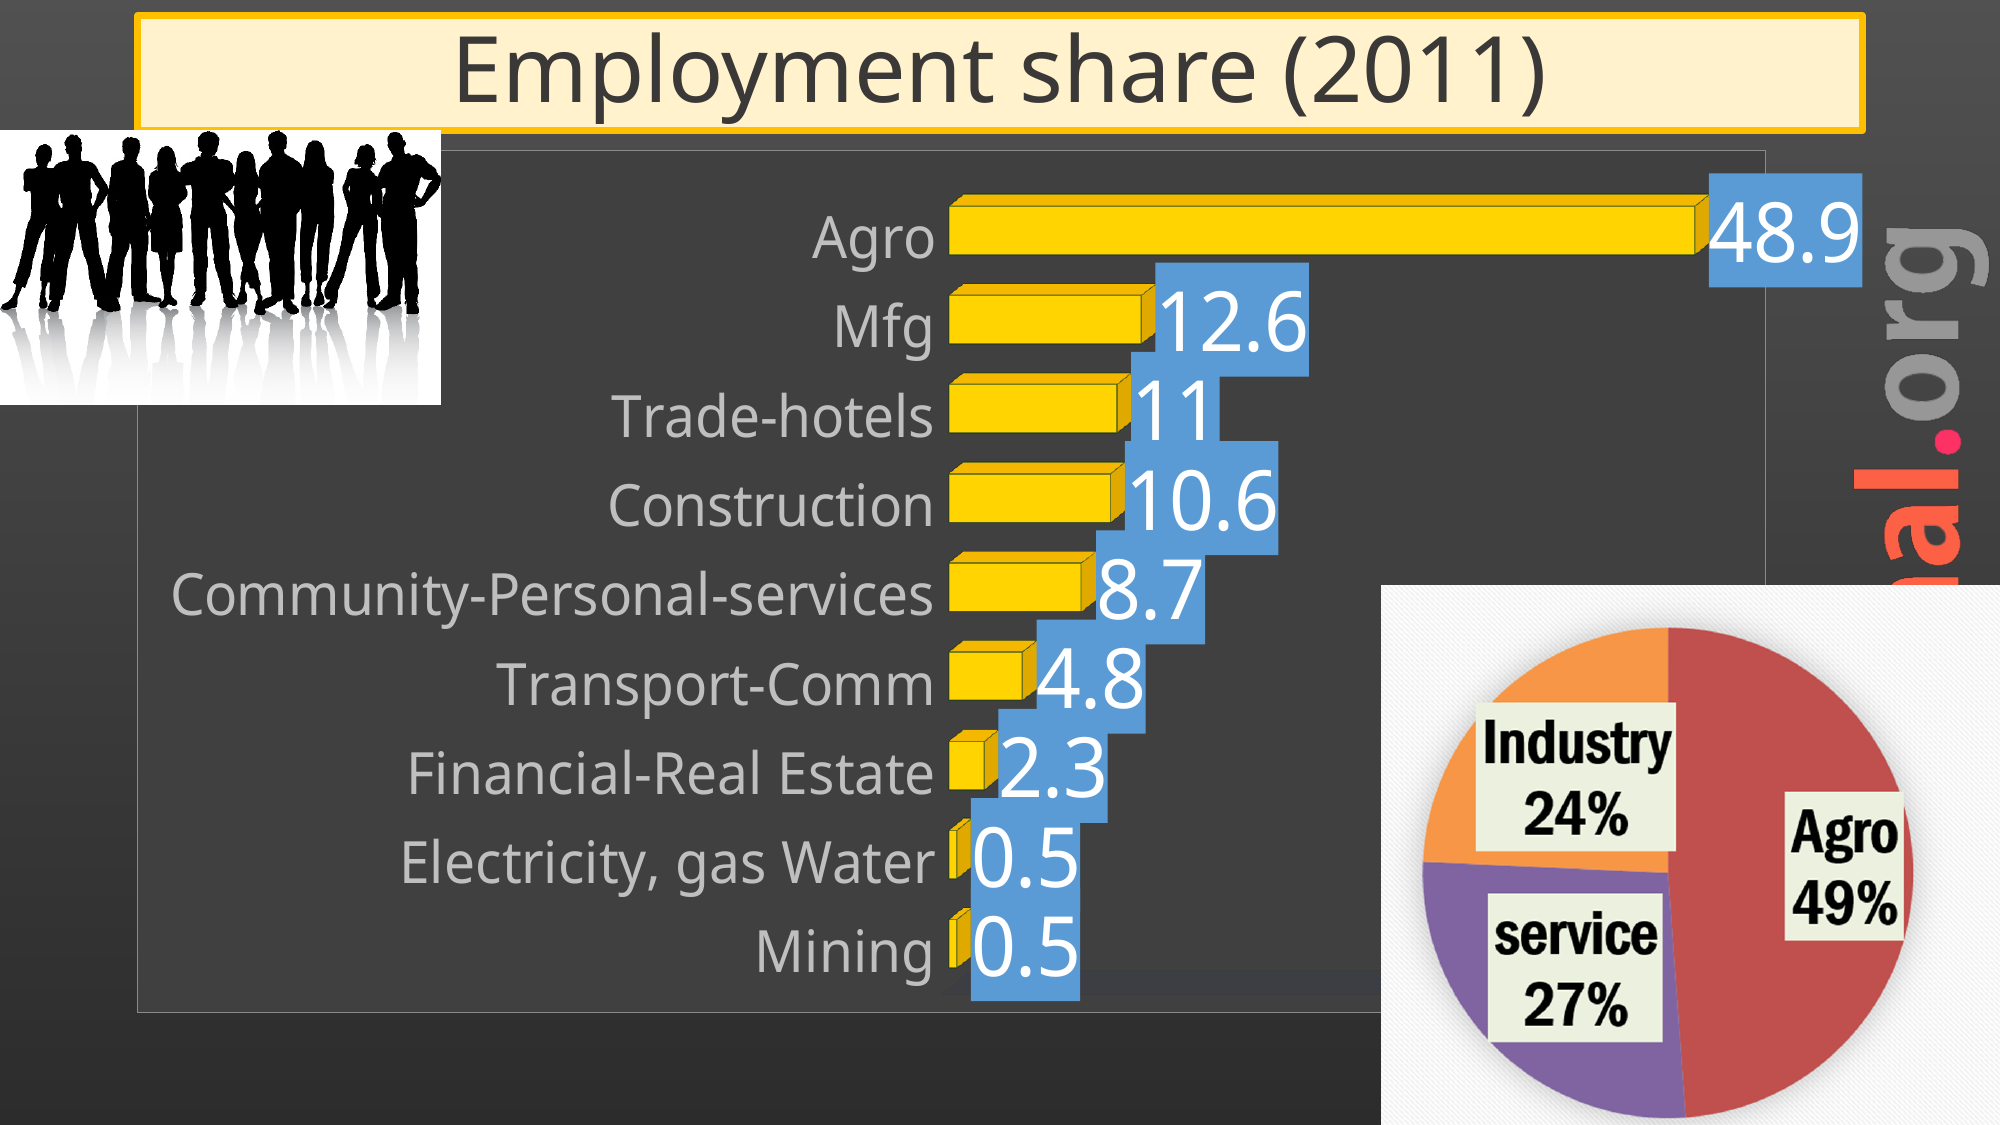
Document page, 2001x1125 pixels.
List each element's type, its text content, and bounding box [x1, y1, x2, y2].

chart [137, 149, 1863, 1014]
title Employment share (2011) [134, 12, 1866, 134]
picture [1381, 223, 2000, 1125]
picture [0, 130, 441, 406]
